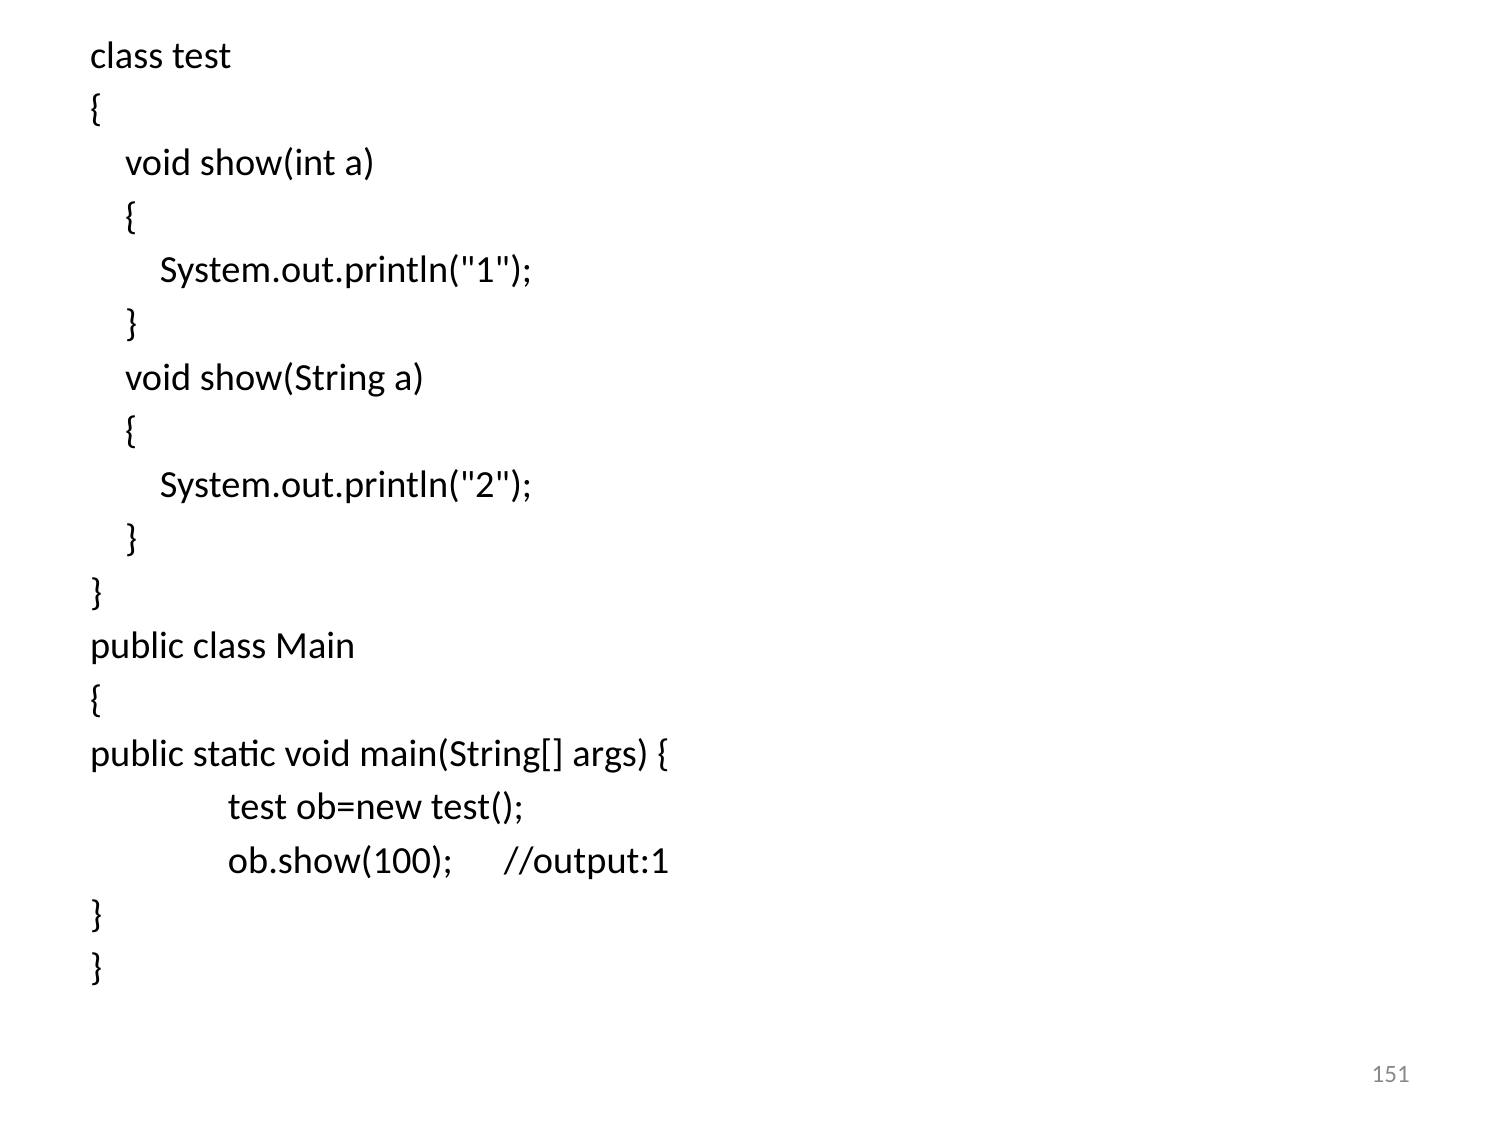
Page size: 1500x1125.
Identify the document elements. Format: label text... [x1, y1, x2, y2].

list class test { void show(int a) { System.out.println("1"); } void show(String a) { System.out.println("2"); } } public class Main { public static void main(String[] args) { test ob=new test(); ob.show(100); //output:1 } } [75, 22, 1425, 1005]
slide_number 151 [1074, 1042, 1425, 1103]
